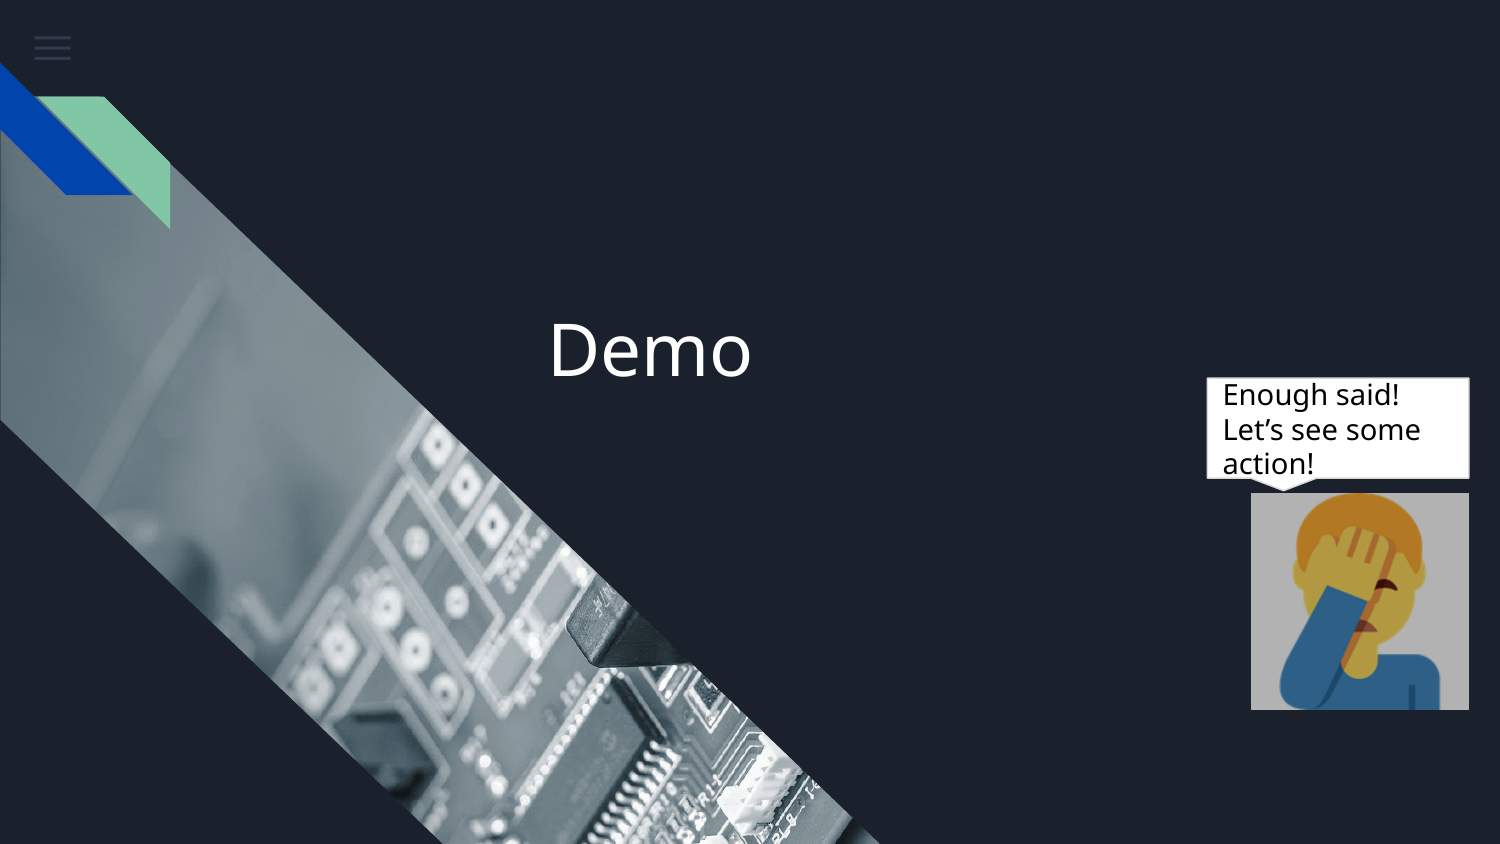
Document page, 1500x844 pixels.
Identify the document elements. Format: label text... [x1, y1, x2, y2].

picture [1251, 493, 1469, 710]
text_box Enough said! Let’s see some action! [1207, 378, 1469, 491]
title Demo [532, 288, 1500, 439]
picture [0, 97, 880, 844]
